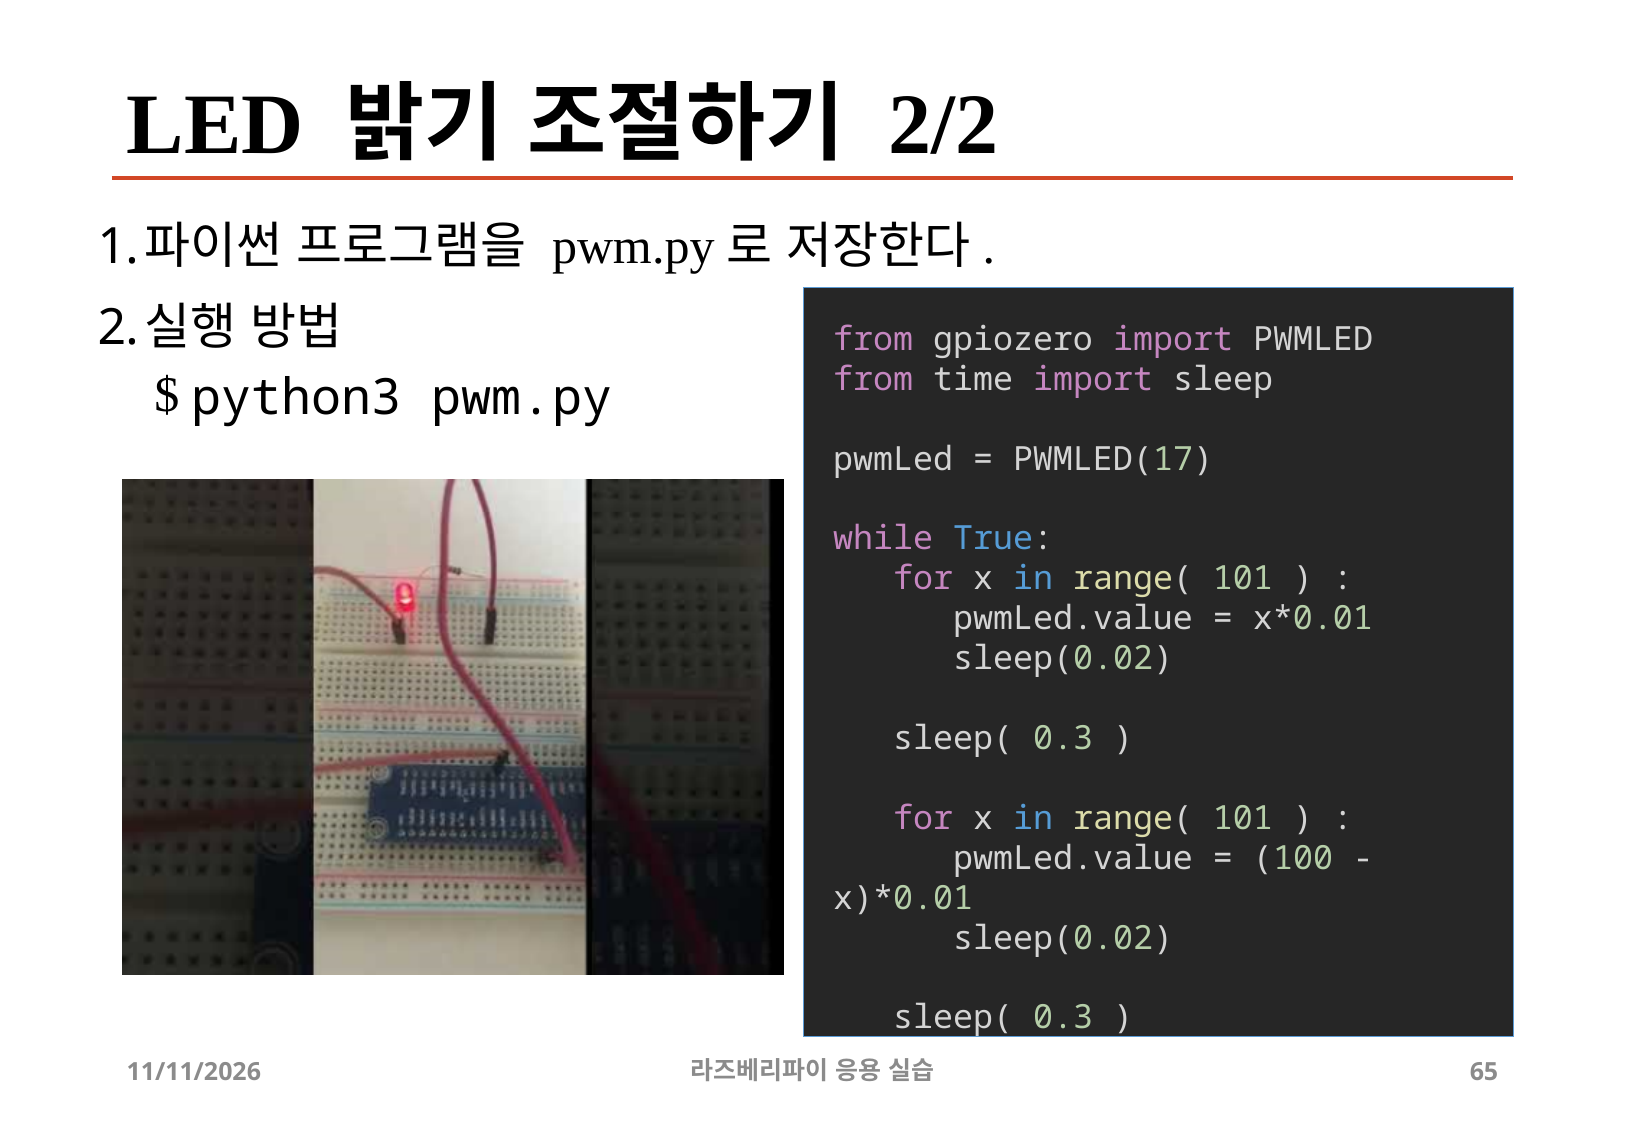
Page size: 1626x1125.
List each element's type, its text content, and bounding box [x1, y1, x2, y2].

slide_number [111, 1042, 478, 1103]
list 파이썬 프로그램을 pwm.py로 저장한다. 실행 방법 python3 pwm.py [82, 205, 1428, 464]
text_box from gpiozero import PWMLED from time import sleep pwmLed = PWMLED(17) while True: for x in range( 101 ) : pwmLed.value = x*0.01 sleep(0.02) sleep( 0.3 ) for x in range( 101 ) : pwmLed.value = (100 - x)*0.01 sleep(0.02) sleep( 0.3 ) [803, 287, 1514, 1037]
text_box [121, 478, 785, 976]
title LED 밝기 조절하기 2/2 [111, 59, 1514, 179]
slide_number 65 [1147, 1042, 1514, 1103]
footer 라즈베리파이 응용 실습 [538, 1042, 1087, 1103]
